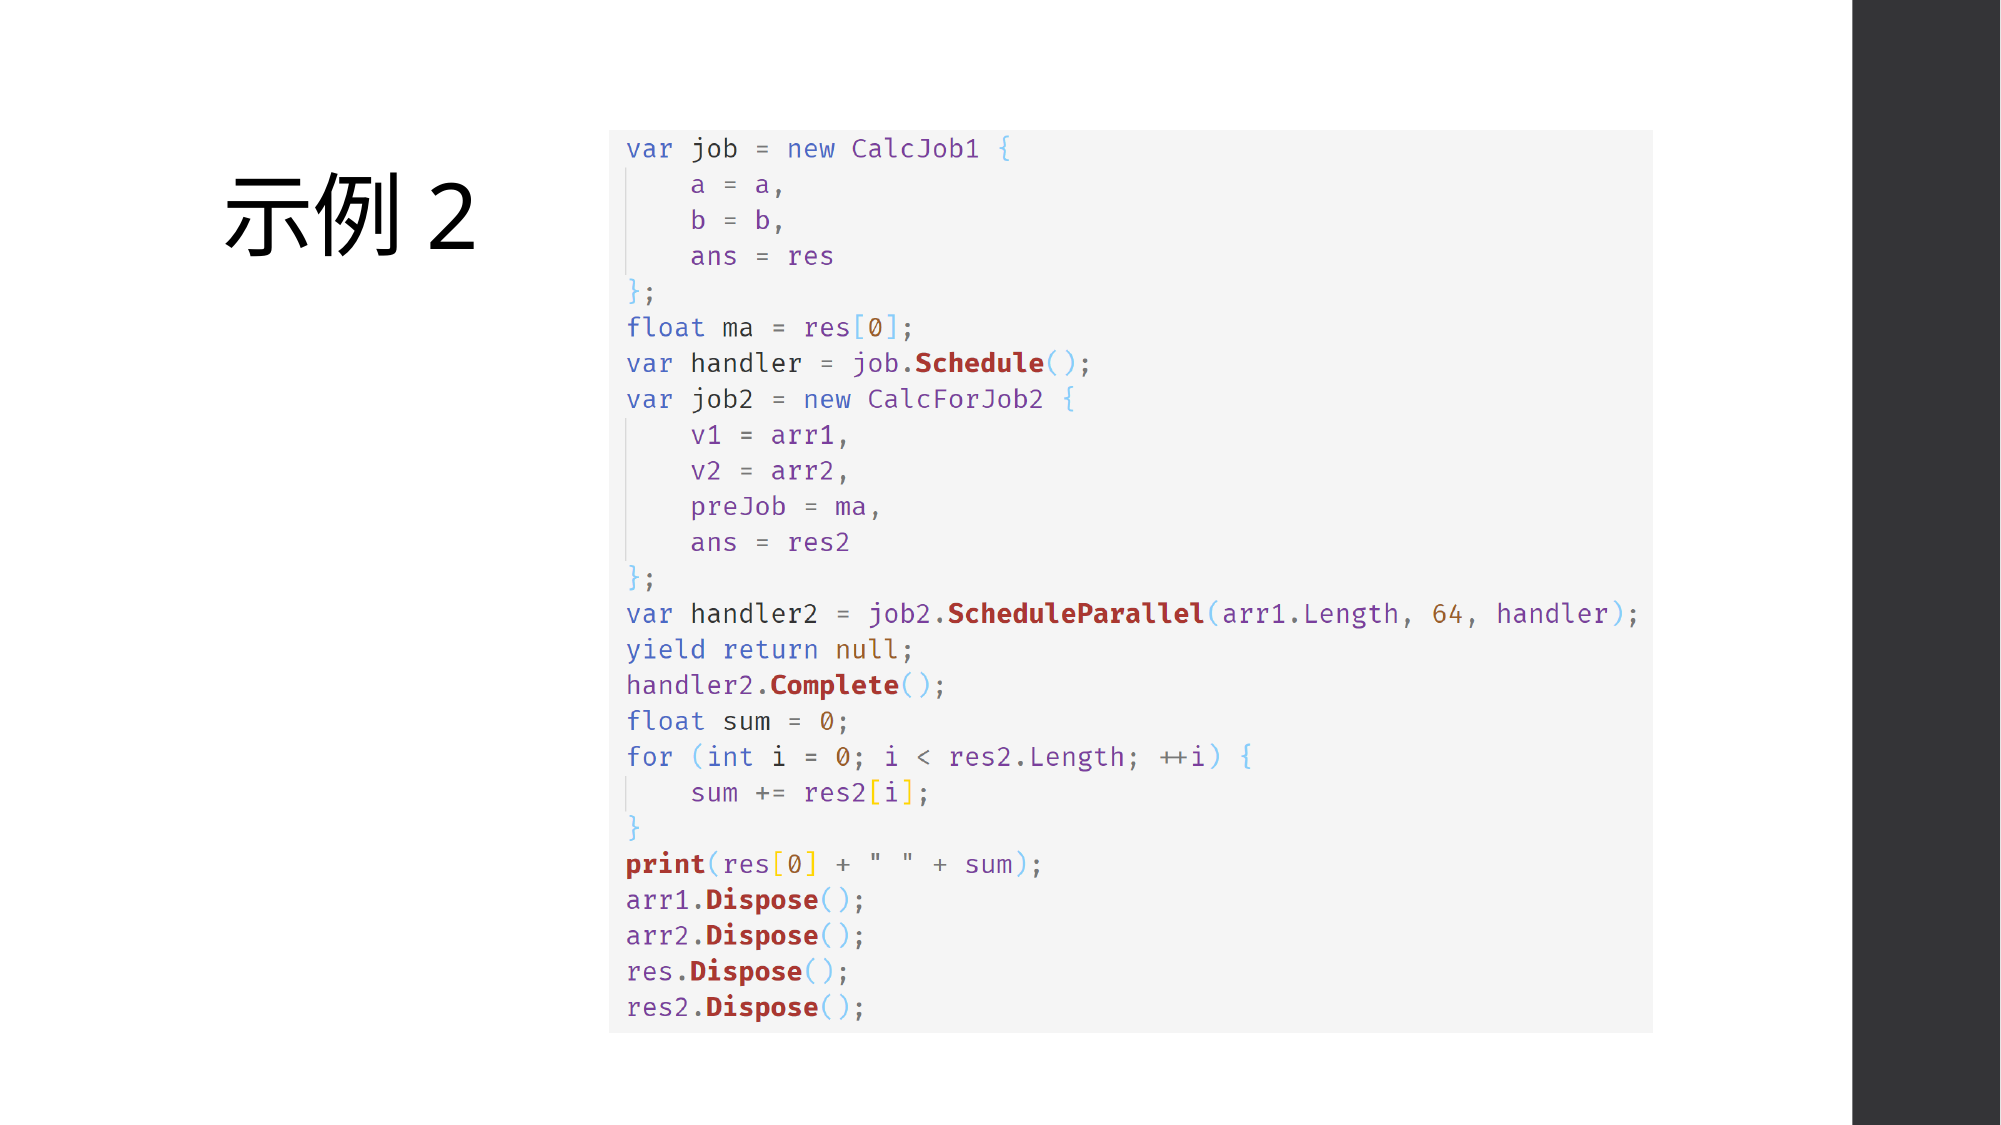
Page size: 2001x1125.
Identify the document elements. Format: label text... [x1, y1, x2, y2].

title 示例2 [206, 60, 1797, 278]
picture [608, 130, 1653, 1033]
